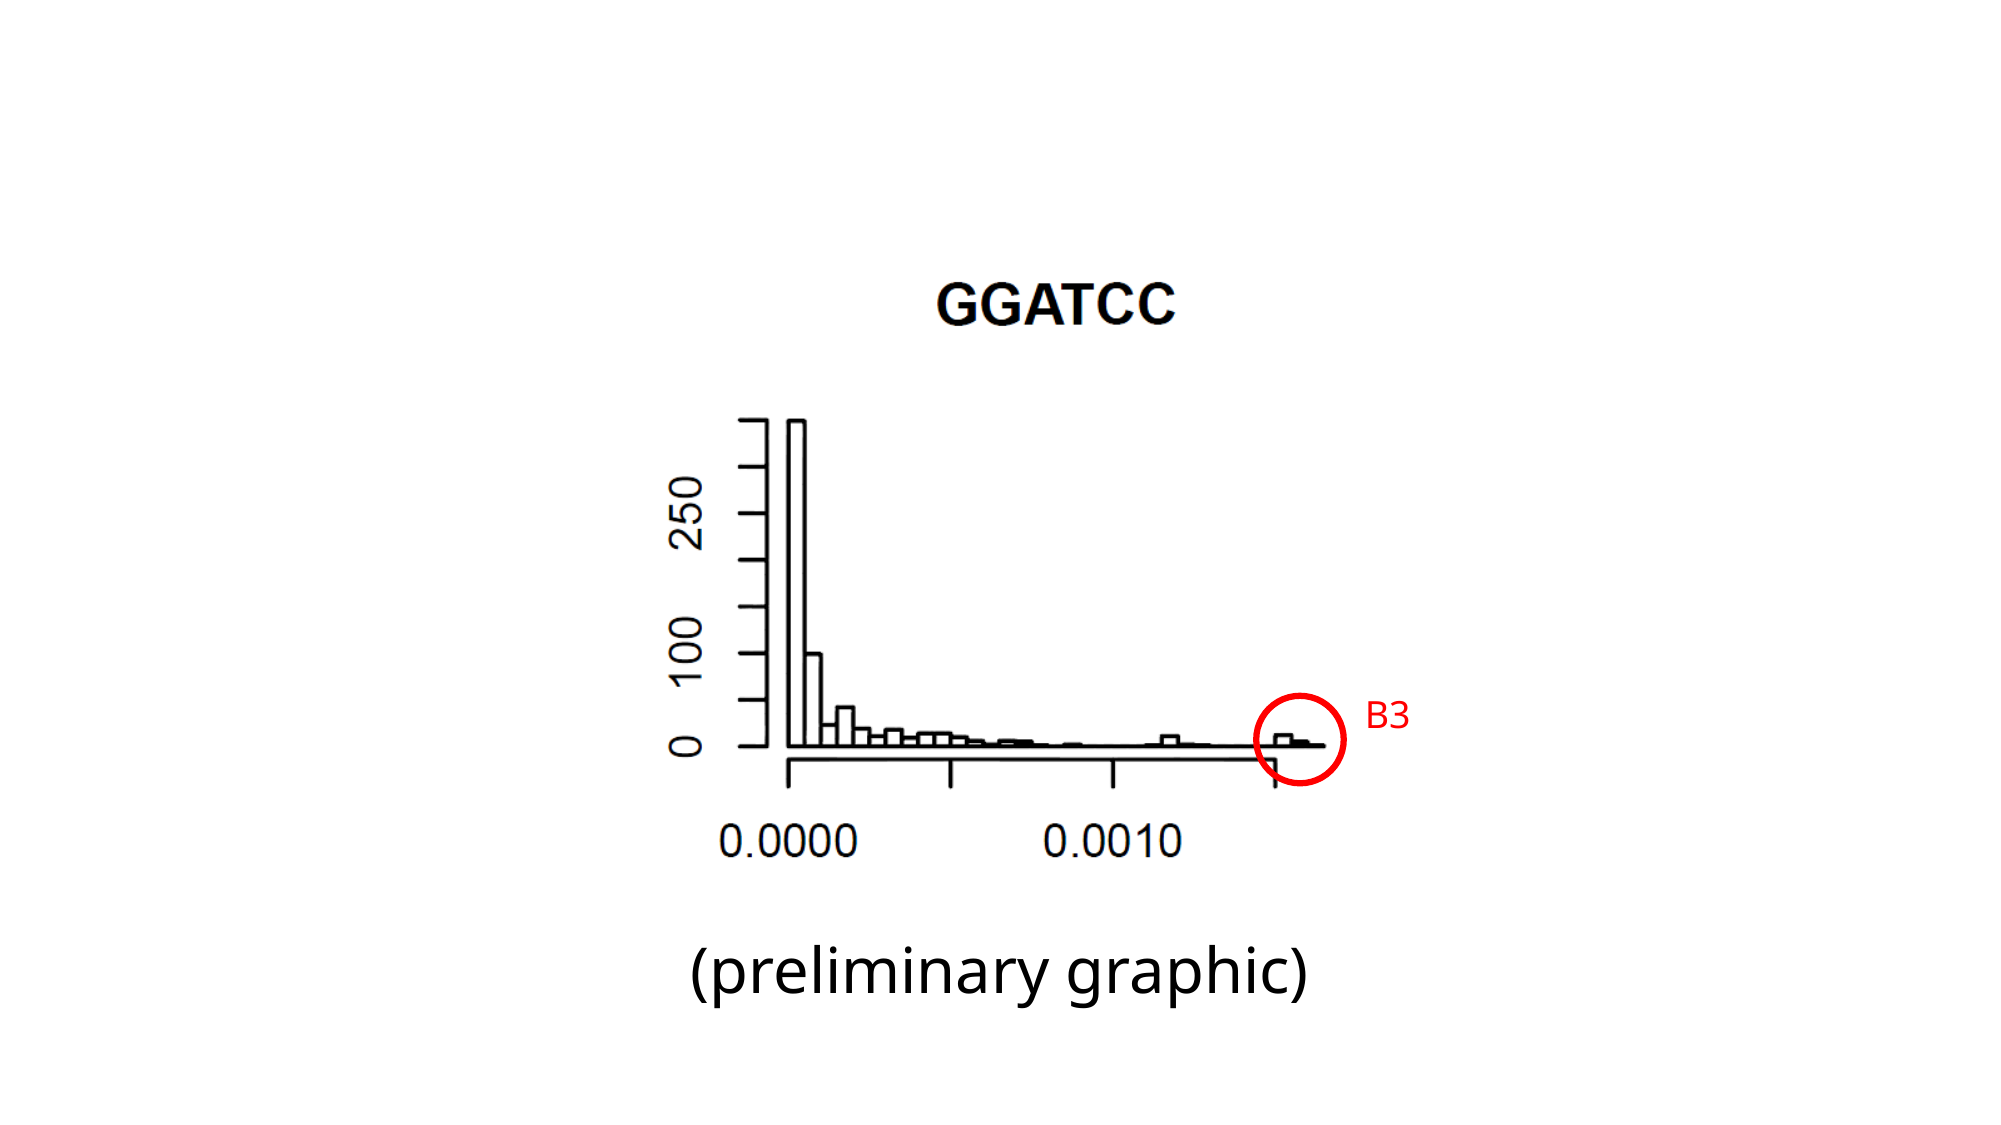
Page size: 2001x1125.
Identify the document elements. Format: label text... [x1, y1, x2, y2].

text_box B3 [1372, 683, 1426, 743]
picture [628, 218, 1372, 907]
text_box (preliminary graphic) [137, 884, 1863, 1014]
